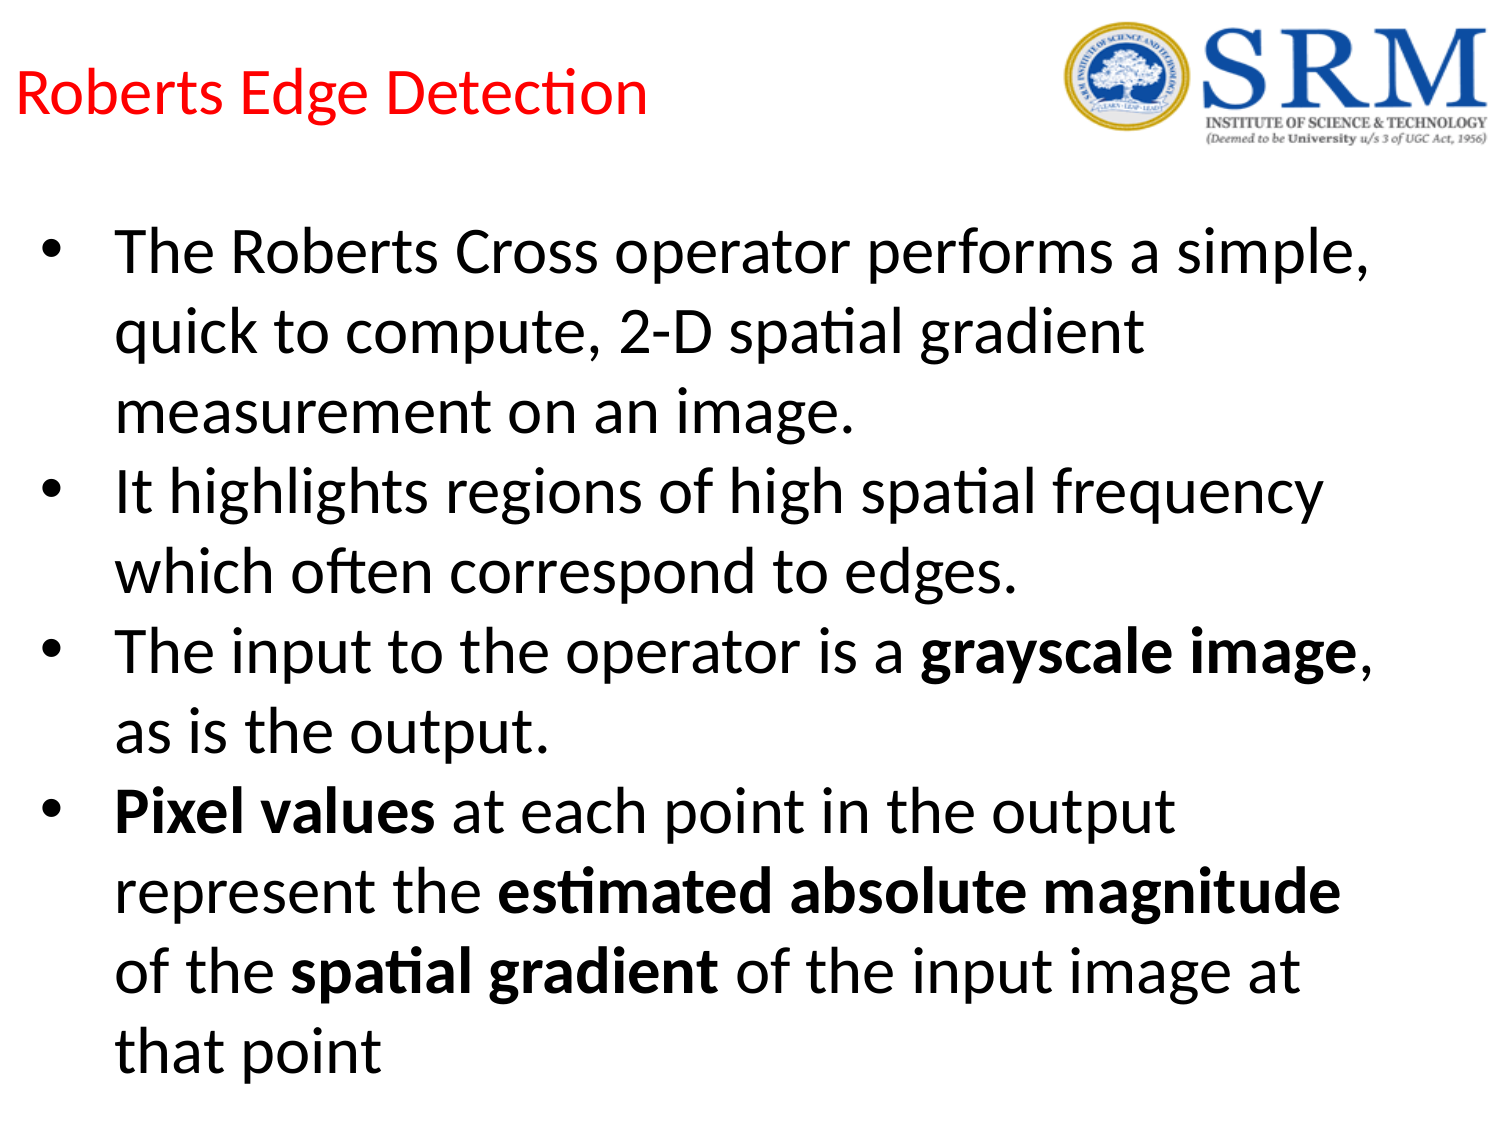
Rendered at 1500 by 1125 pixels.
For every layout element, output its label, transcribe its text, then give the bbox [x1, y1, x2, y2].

title Roberts Edge Detection [0, 0, 1060, 175]
picture [1059, 0, 1500, 162]
text_box The Roberts Cross operator performs a simple, quick to compute, 2-D spatial gradient measurement on an image. It highlights regions of high spatial frequency which often correspond to edges. The input to the operator is a grayscale image, as is the output. Pixel values at each point in the output represent the estimated absolute magnitude of the spatial gradient of the input image at that point [24, 199, 1425, 1095]
